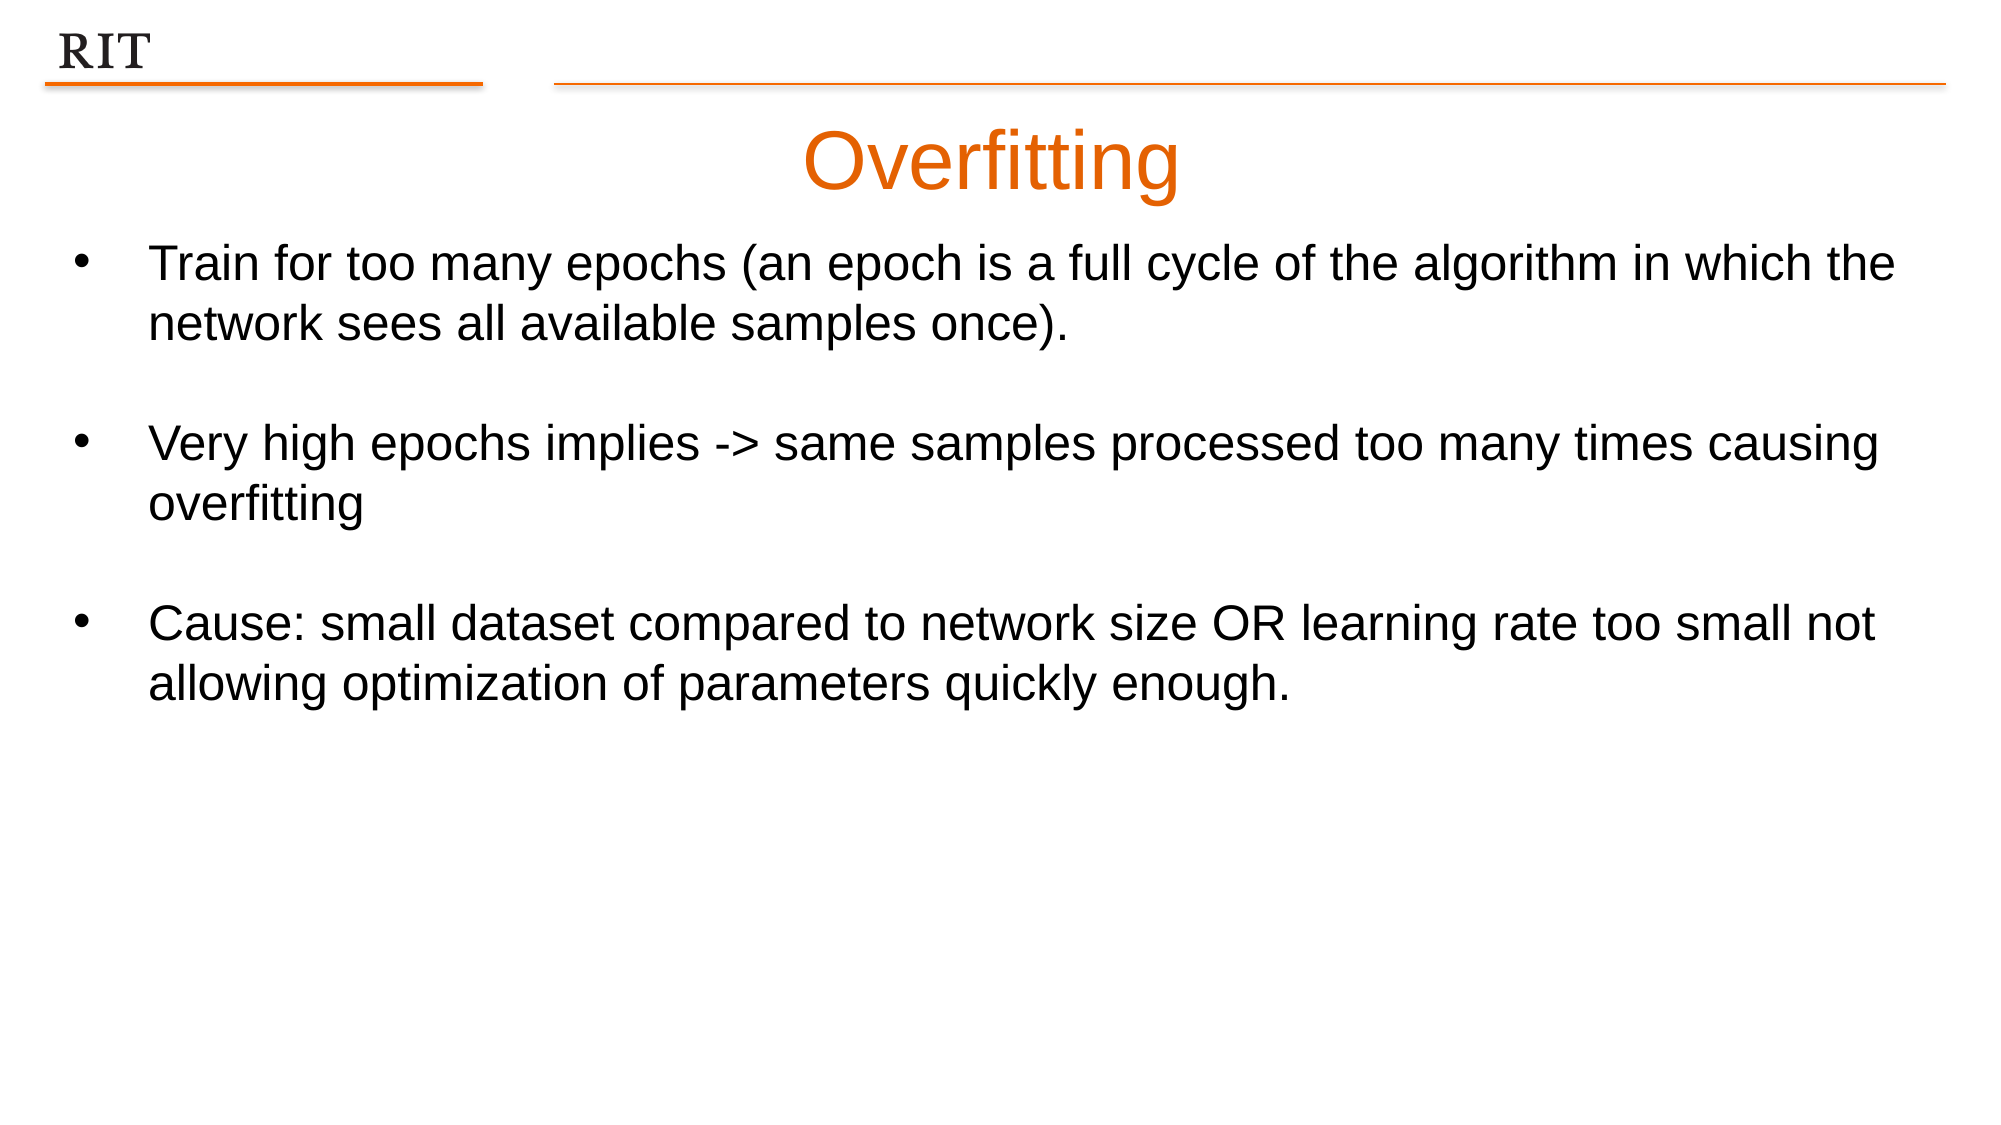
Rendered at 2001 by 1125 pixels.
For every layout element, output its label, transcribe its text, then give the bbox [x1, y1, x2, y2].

title Overfitting [92, 114, 1893, 198]
text_box Train for too many epochs (an epoch is a full cycle of the algorithm in which the network sees all available samples once). Very high epochs implies -> same samples processed too many times causing overfitting Cause: small dataset compared to network size OR learning rate too small not allowing optimization of parameters quickly enough. [58, 222, 1953, 778]
